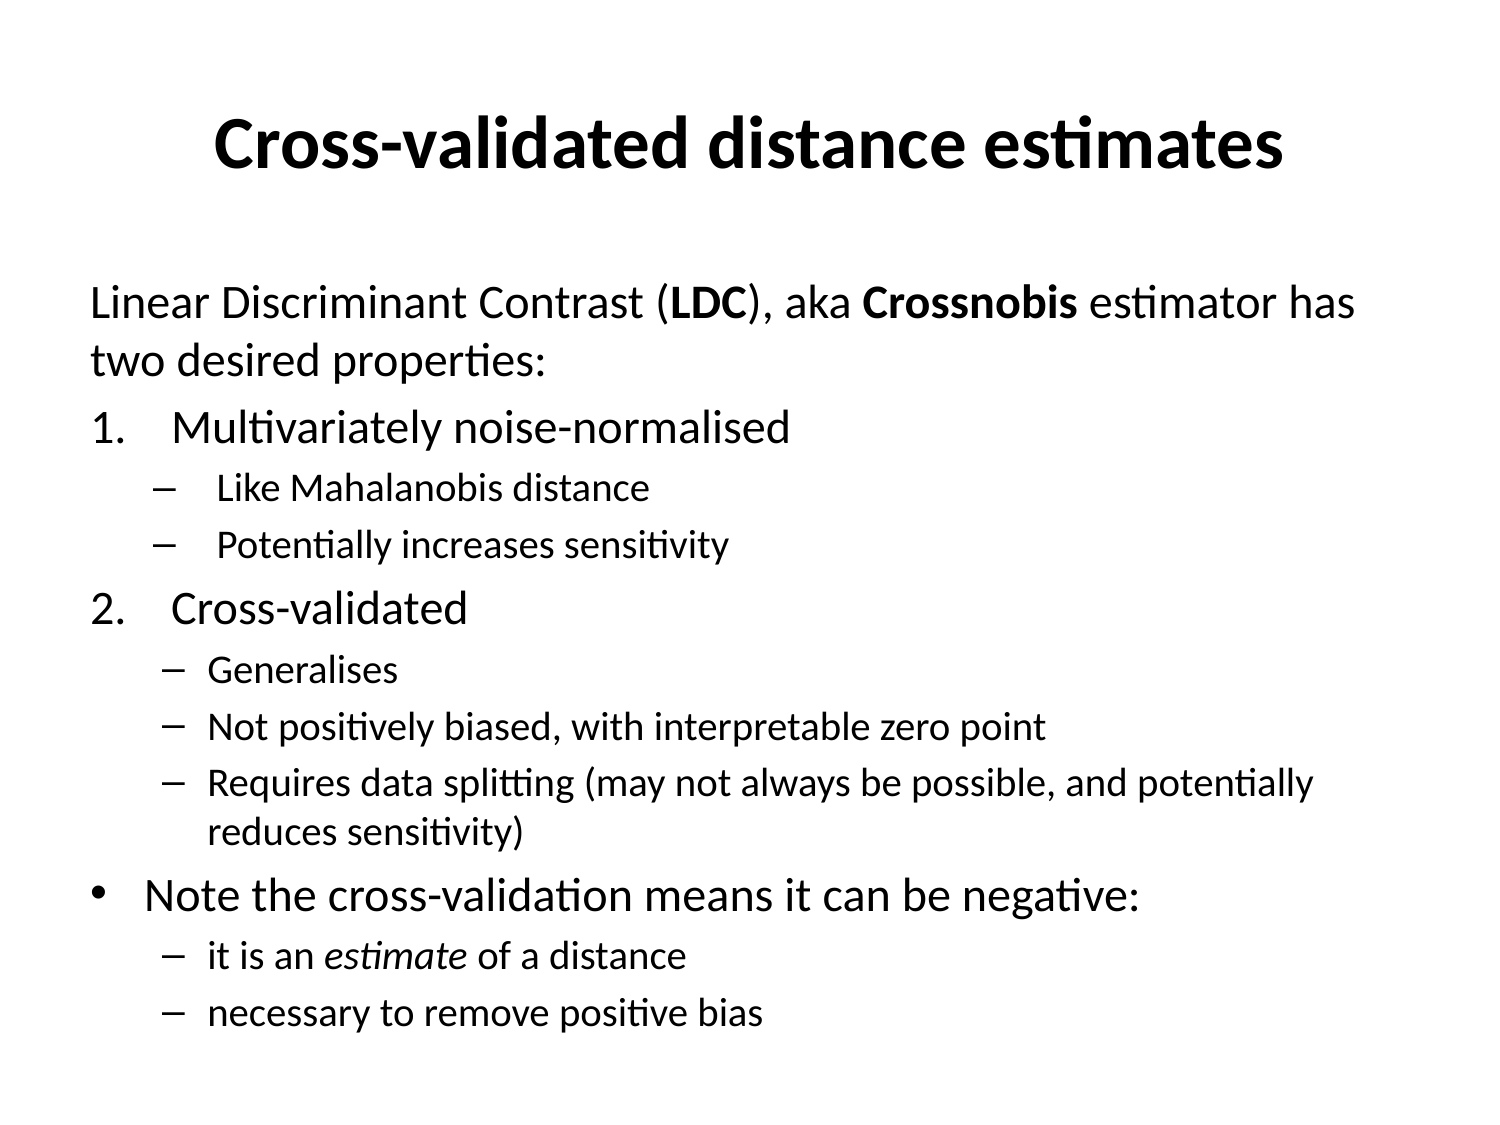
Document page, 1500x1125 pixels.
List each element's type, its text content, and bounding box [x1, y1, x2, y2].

title Cross-validated distance estimates [75, 45, 1425, 233]
list Linear Discriminant Contrast (LDC), aka Crossnobis estimator has two desired properties: Multivariately noise-normalised Like Mahalanobis distance Potentially increases sensitivity Cross-validated Generalises Not positively biased, with interpretable zero point Requires data splitting (may not always be possible, and potentially reduces sensitivity) Note the cross-validation means it can be negative: it is an estimate of a distance necessary to remove positive bias [75, 262, 1425, 1047]
